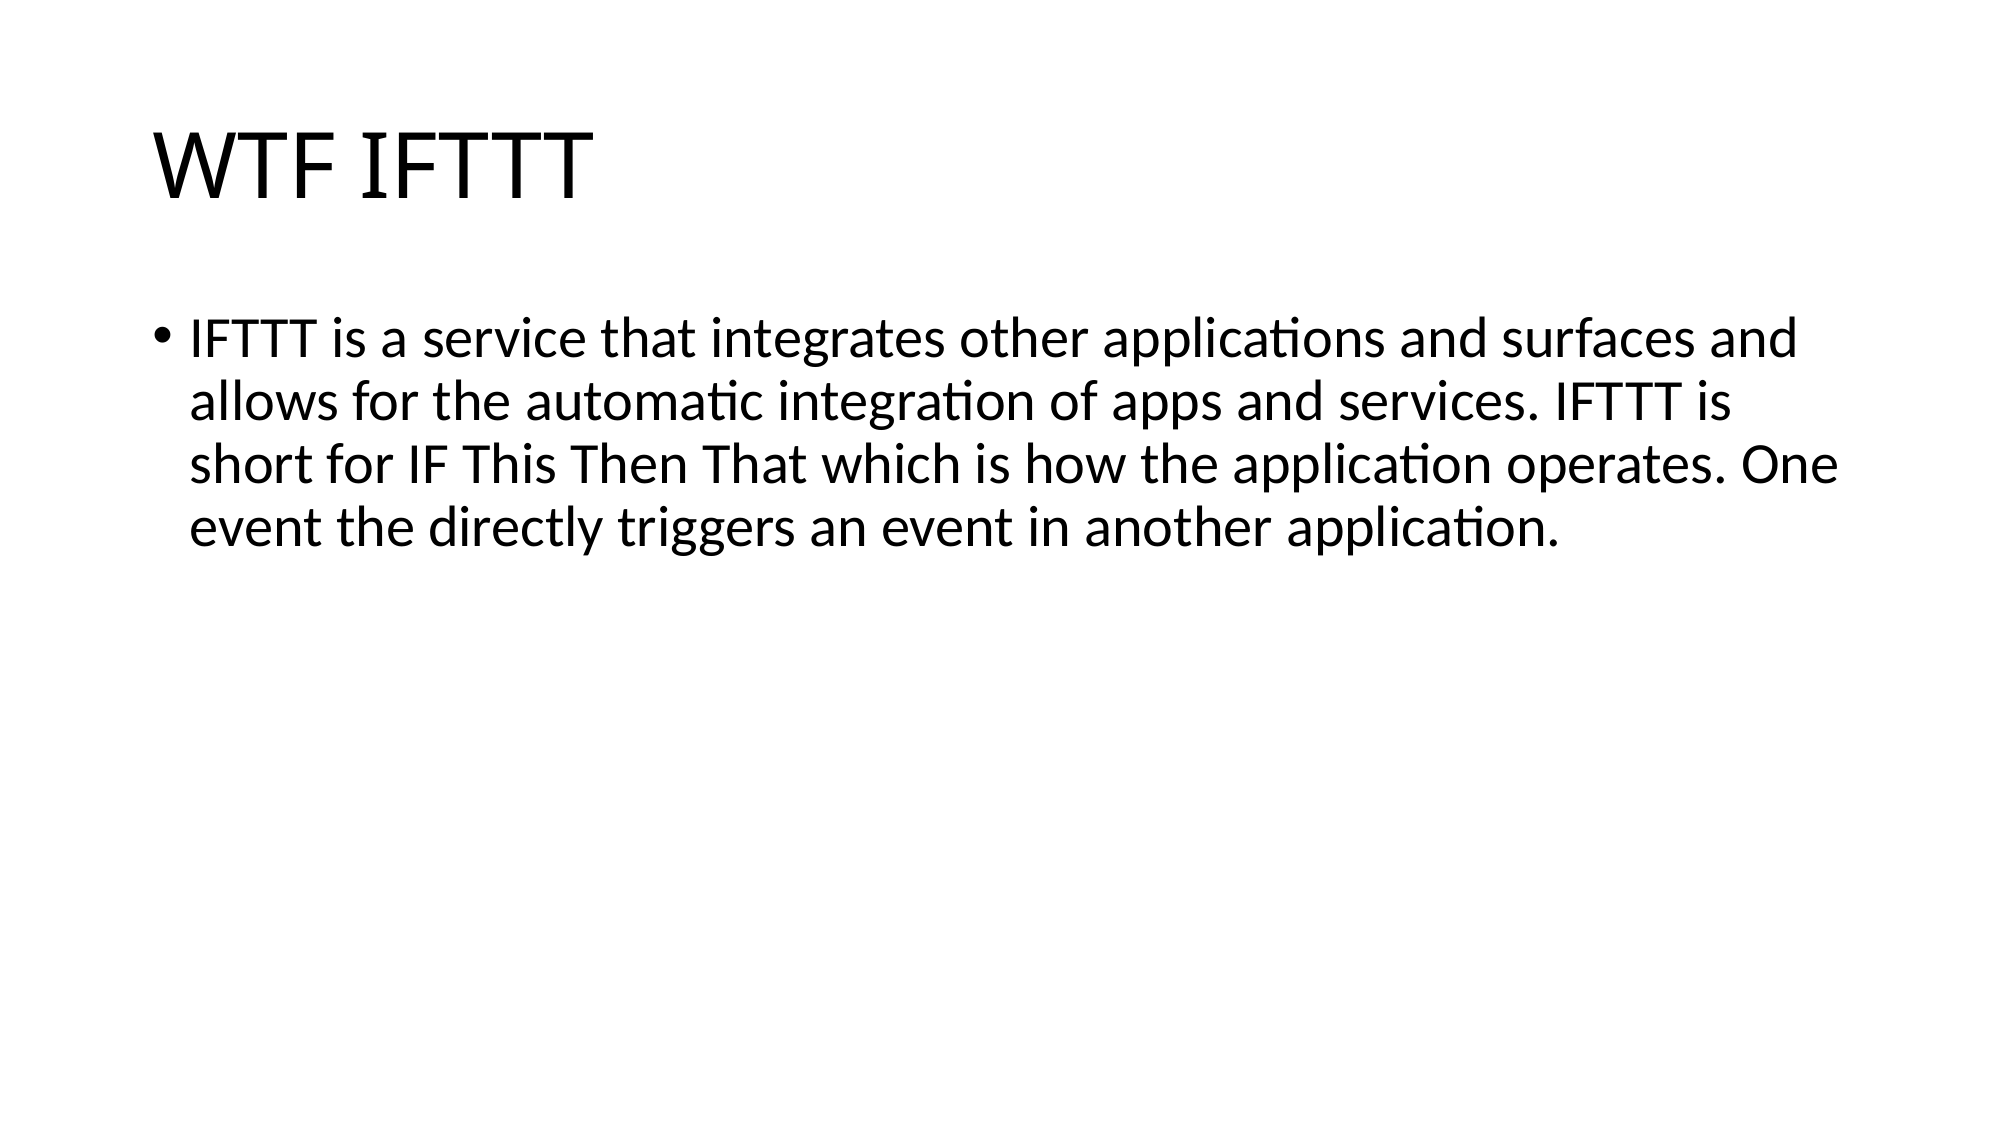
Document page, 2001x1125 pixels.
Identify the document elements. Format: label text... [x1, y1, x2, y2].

title WTF IFTTT [137, 59, 1863, 278]
list IFTTT is a service that integrates other applications and surfaces and allows for the automatic integration of apps and services. IFTTT is short for IF This Then That which is how the application operates. One event the directly triggers an event in another application. [137, 299, 1863, 1014]
